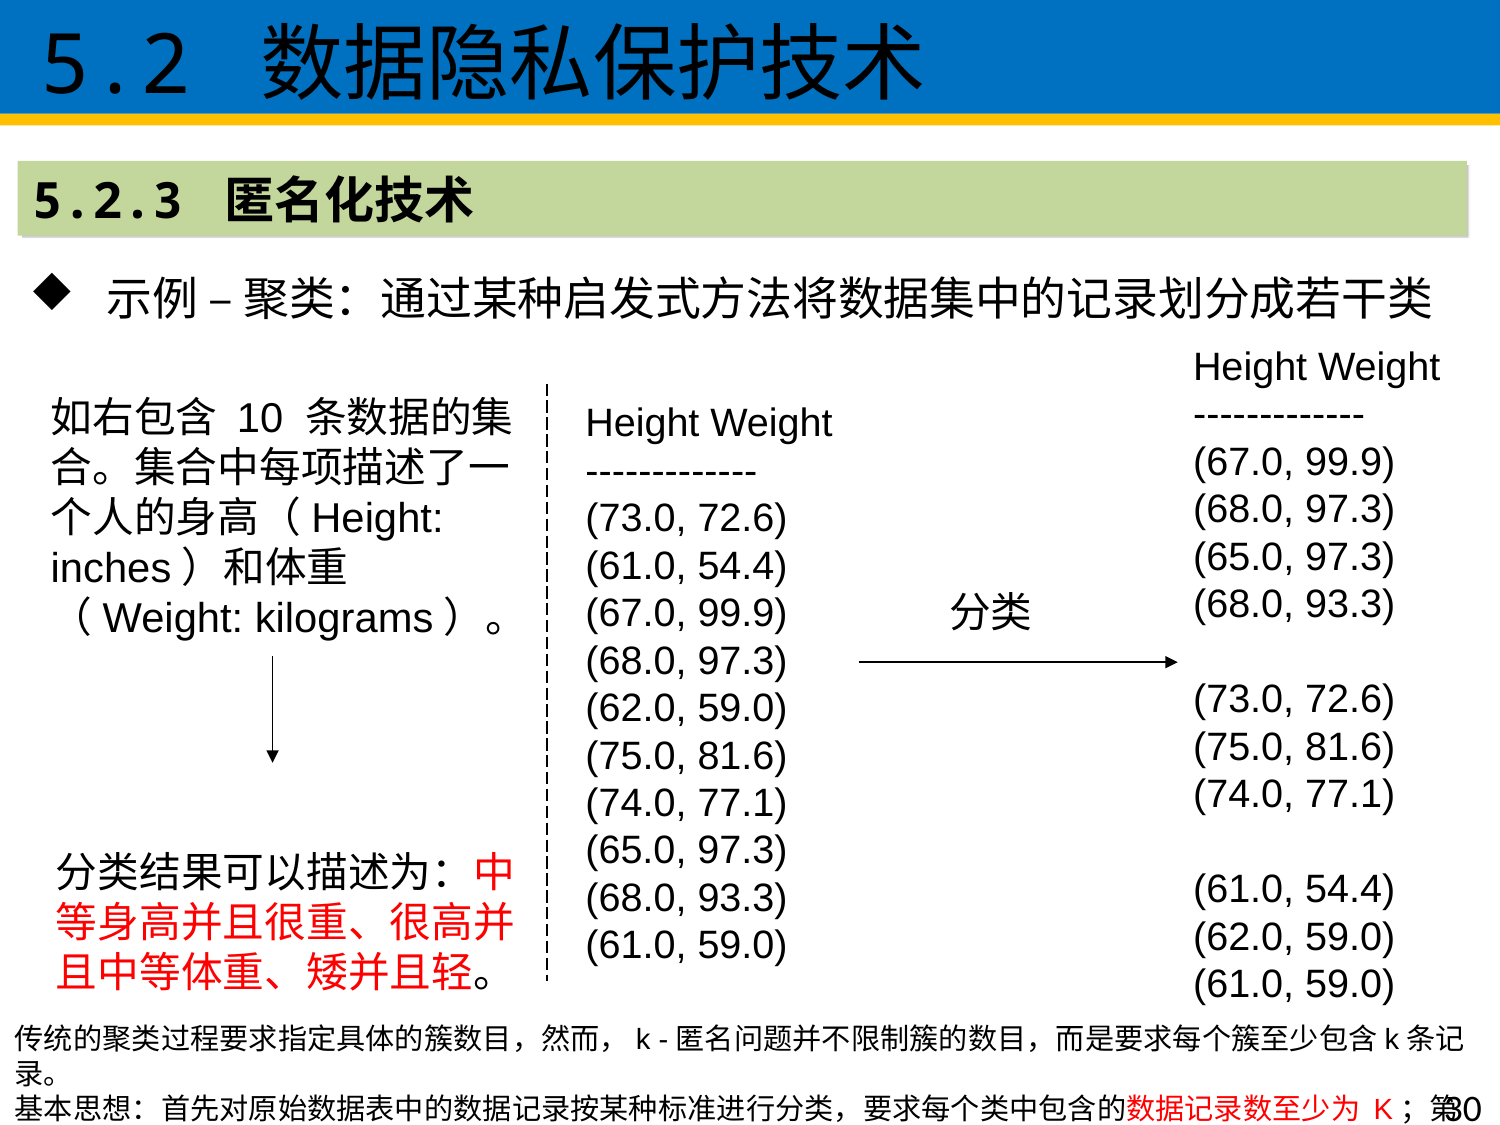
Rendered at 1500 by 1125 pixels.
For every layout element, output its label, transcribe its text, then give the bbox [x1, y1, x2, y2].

text_box 分类结果可以描述为：中等身高并且很重、很高并且中等体重、矮并且轻。 [41, 838, 547, 1004]
text_box 如右包含 10 条数据的集合。集合中每项描述了一个人的身高（Height: inches）和体重（Weight: kilograms）。 [35, 383, 546, 649]
title 5.2 数据隐私保护技术 [0, 0, 1500, 114]
text_box Height Weight ------------- (67.0, 99.9) (68.0, 97.3) (65.0, 97.3) (68.0, 93.3) (73.0, 72.6) (75.0, 81.6) (74.0, 77.1) (61.0, 54.4) (62.0, 59.0) (61.0, 59.0) [1178, 333, 1498, 1012]
text_box 分类 [934, 578, 1183, 644]
text_box 30 [1429, 1076, 1500, 1125]
text_box Height Weight ------------- (73.0, 72.6) (61.0, 54.4) (67.0, 99.9) (68.0, 97.3) (62.0, 59.0) (75.0, 81.6) (74.0, 77.1) (65.0, 97.3) (68.0, 93.3) (61.0, 59.0) [570, 389, 866, 975]
text_box 示例 – 聚类：通过某种启发式方法将数据集中的记录划分成若干类 [14, 262, 1500, 333]
text_box 5.2.3 匿名化技术 [17, 160, 1467, 236]
text_box 传统的聚类过程要求指定具体的簇数目，然而，k -匿名问题并不限制簇的数目，而是要求每个簇至少包含k条记录。 基本思想：首先对原始数据表中的数据记录按某种标准进行分类，要求每个类中包含的数据记录数至少为 K；第二步是使用类的质心代替类内的数据记录，从而完成 K-匿名。 [0, 1012, 1500, 1125]
